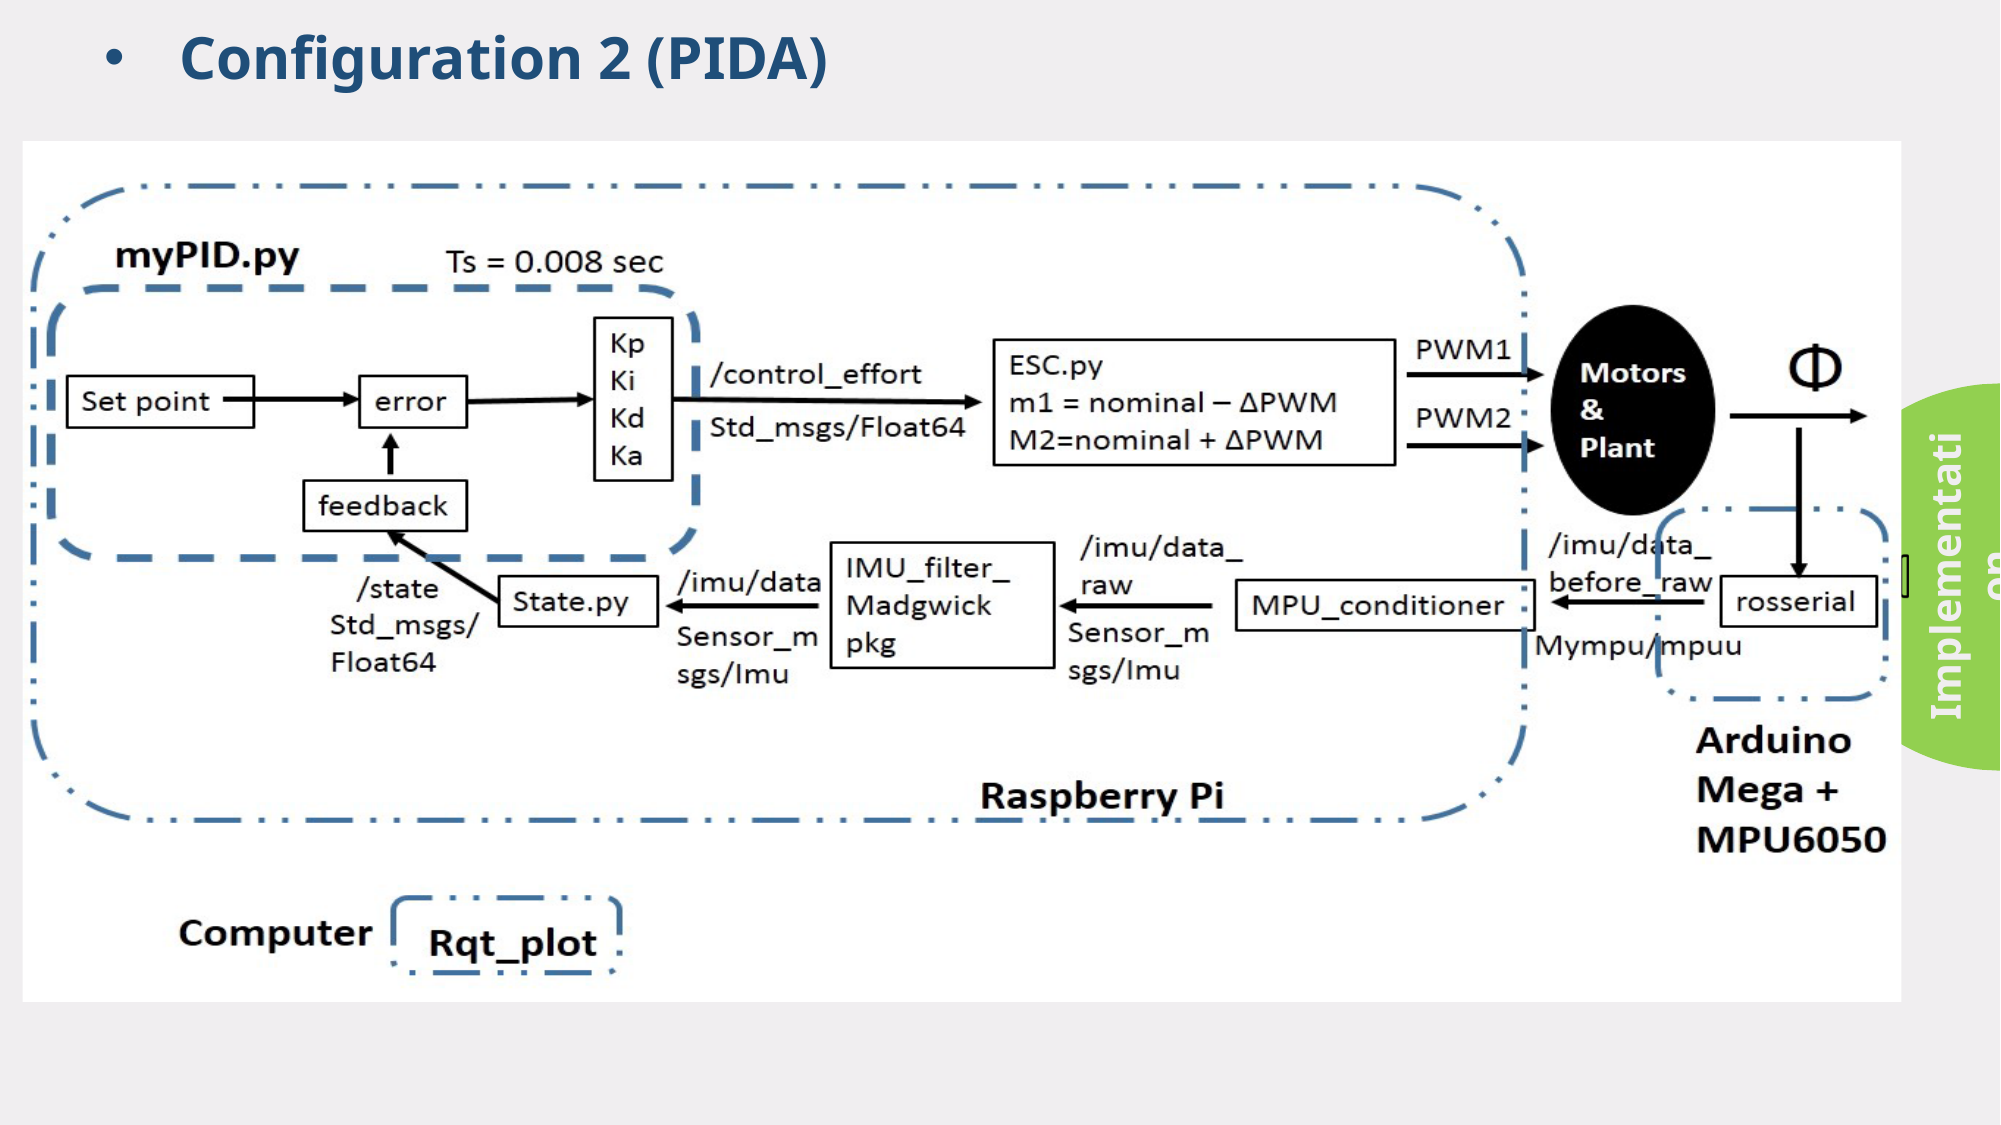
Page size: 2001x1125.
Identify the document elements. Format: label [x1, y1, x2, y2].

text_box [0, 0, 2000, 1125]
picture [22, 141, 1902, 1002]
